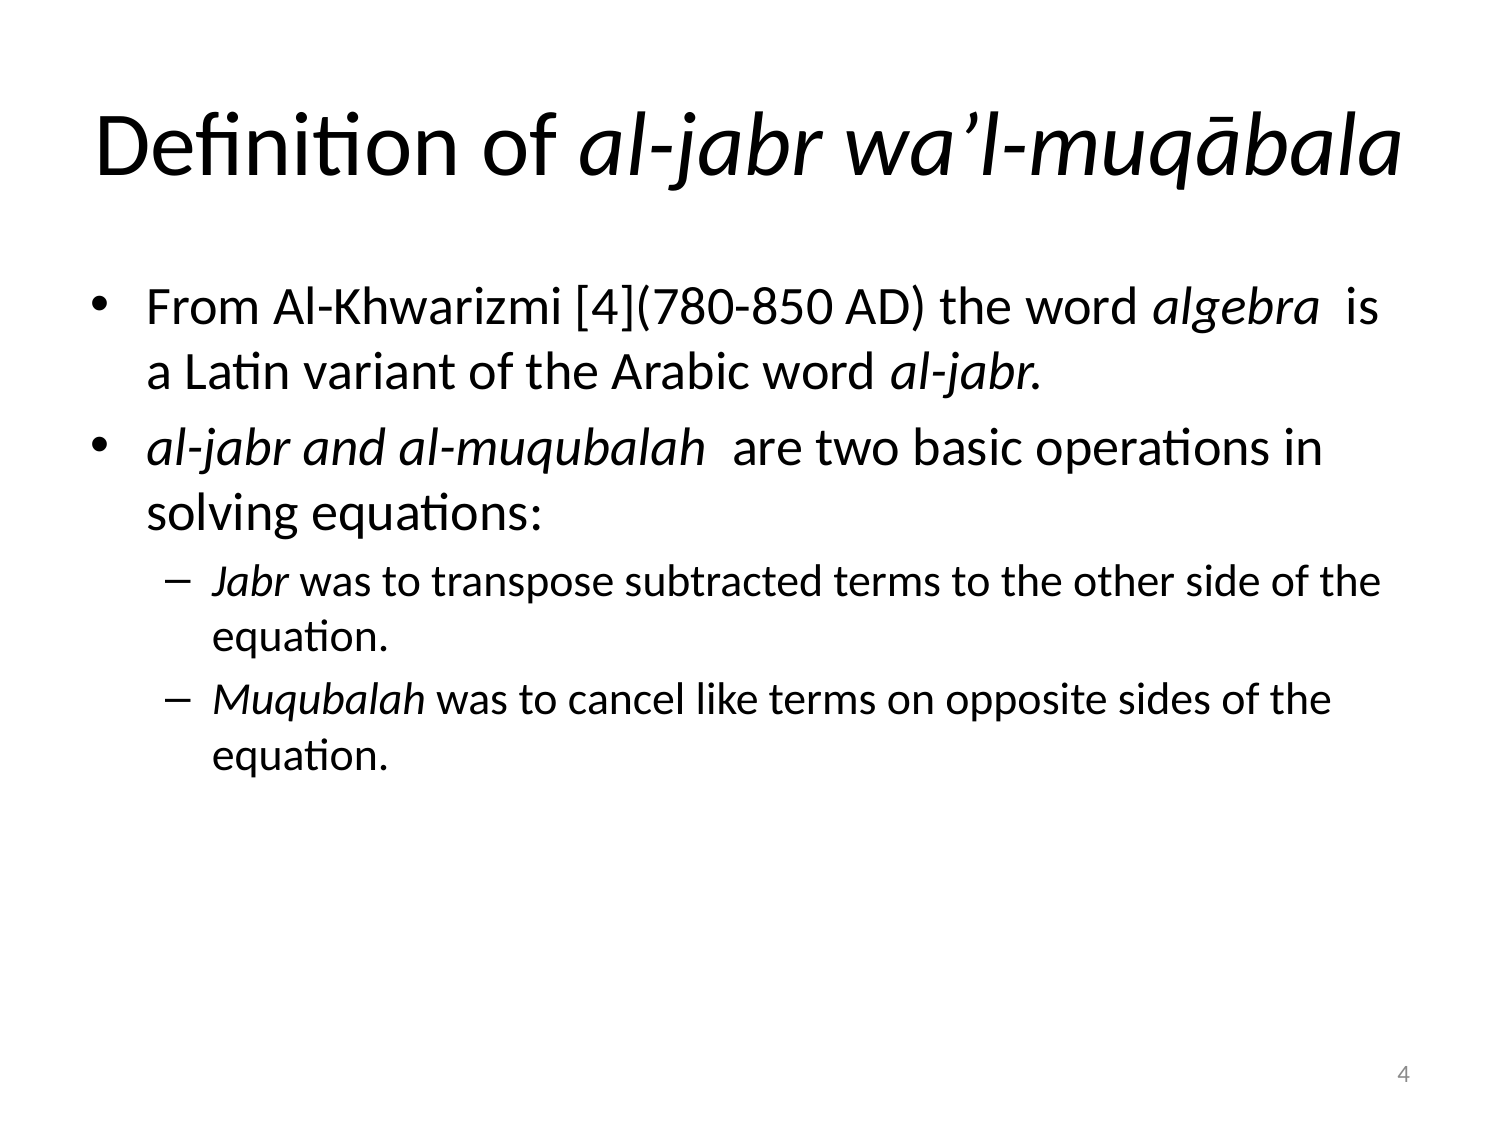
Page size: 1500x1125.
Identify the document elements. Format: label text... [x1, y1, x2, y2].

slide_number 4 [1074, 1042, 1425, 1103]
title Definition of al-jabr wa’l-muqābala [75, 45, 1425, 233]
list From Al-Khwarizmi [4](780-850 AD) the word algebra is a Latin variant of the Arabic word al-jabr. al-jabr and al-muqubalah are two basic operations in solving equations: Jabr was to transpose subtracted terms to the other side of the equation. Muqubalah was to cancel like terms on opposite sides of the equation. [75, 262, 1425, 1005]
